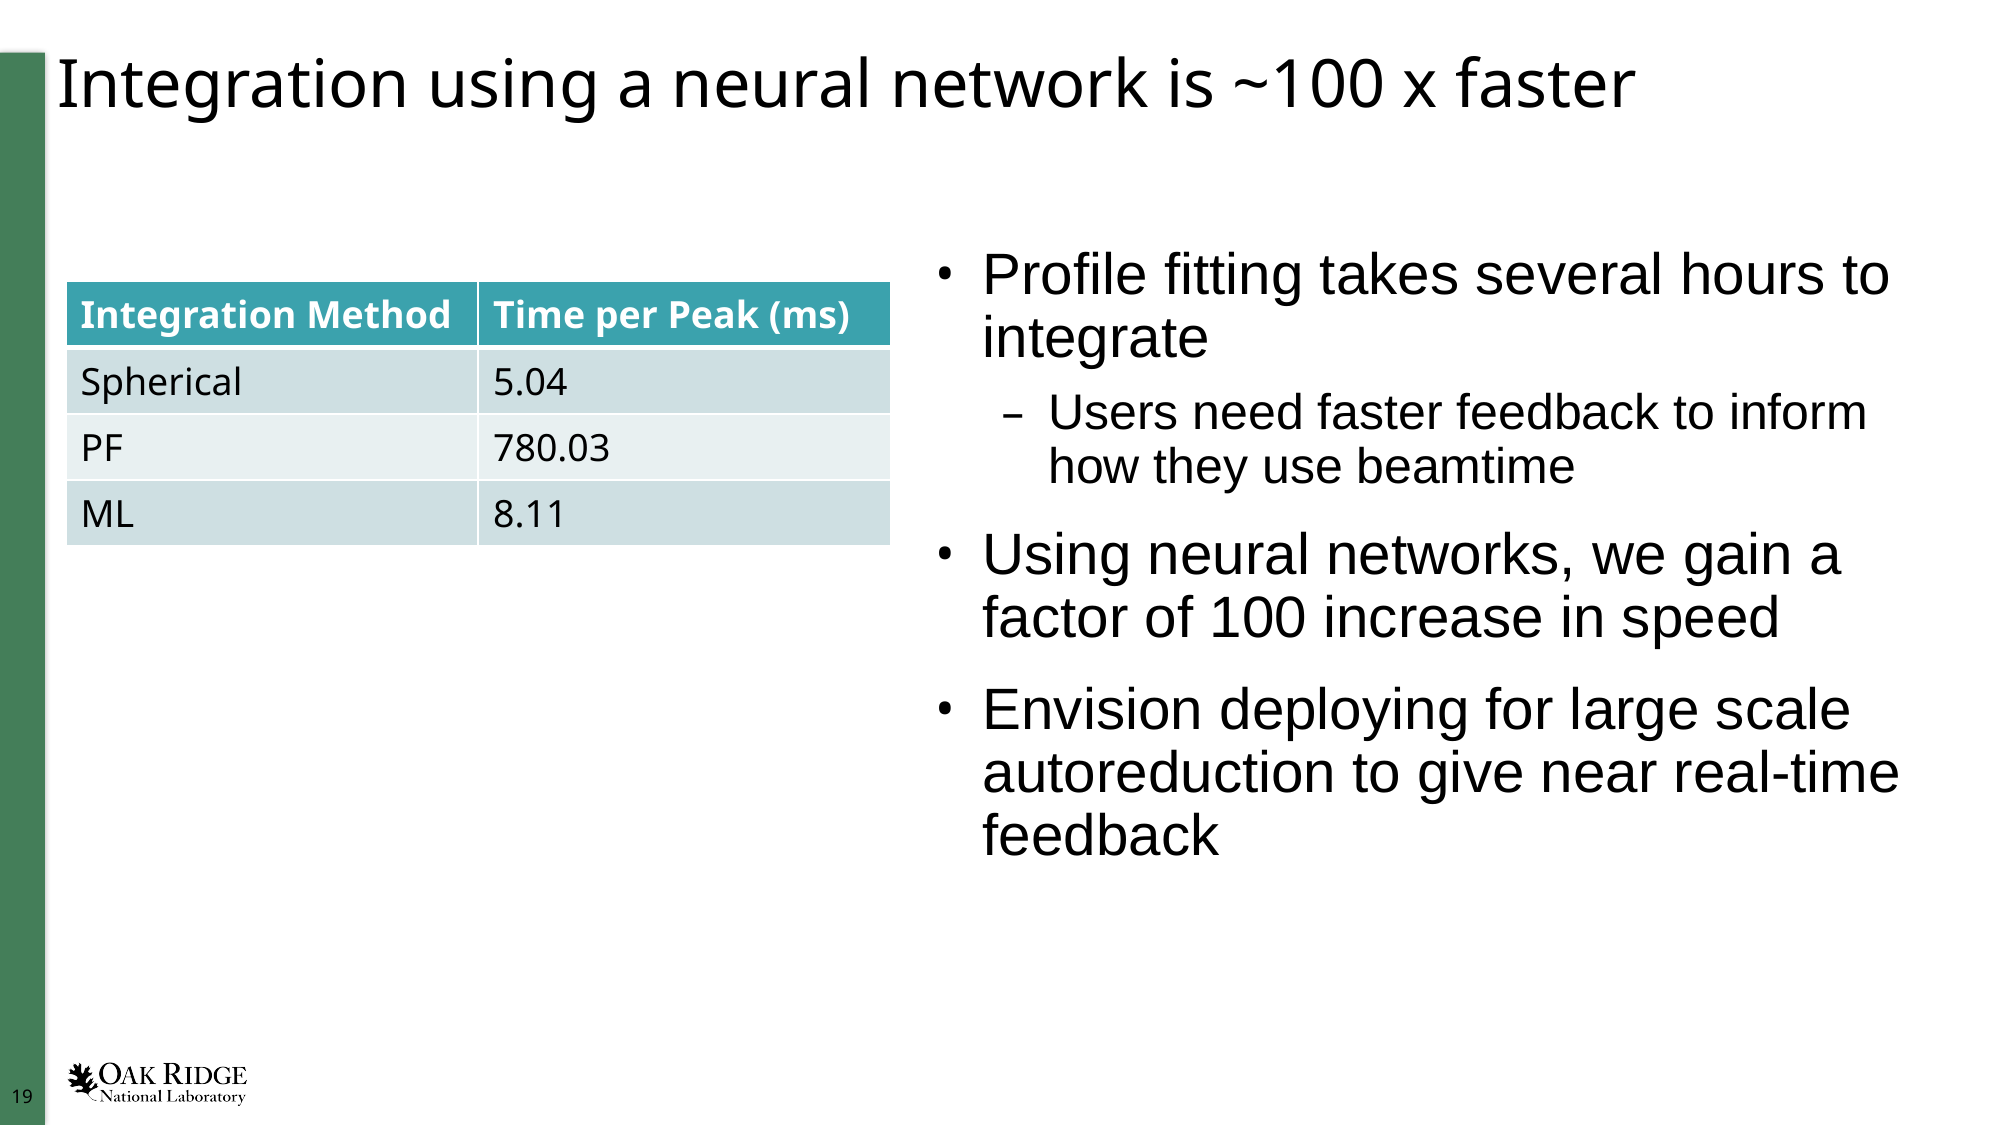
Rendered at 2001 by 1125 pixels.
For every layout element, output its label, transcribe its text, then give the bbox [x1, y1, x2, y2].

table_cell PF [67, 415, 477, 479]
table_cell ML [67, 481, 477, 545]
table_cell 8.11 [479, 481, 890, 545]
table_header Time per Peak (ms) [479, 282, 890, 345]
picture [67, 1062, 247, 1106]
table_cell Spherical [67, 350, 477, 413]
table_cell 5.04 [479, 350, 890, 413]
list Profile fitting takes several hours to integrate Users need faster feedback to inform how they use beamtime Using neural networks, we gain a factor of 100 increase in speed Envision deploying for large scale autoreduction to give near real-time feedback [920, 236, 1935, 926]
table_cell 780.03 [479, 415, 890, 479]
table_header Integration Method [67, 282, 477, 345]
title Integration using a neural network is ~100 x faster [41, 41, 1932, 131]
